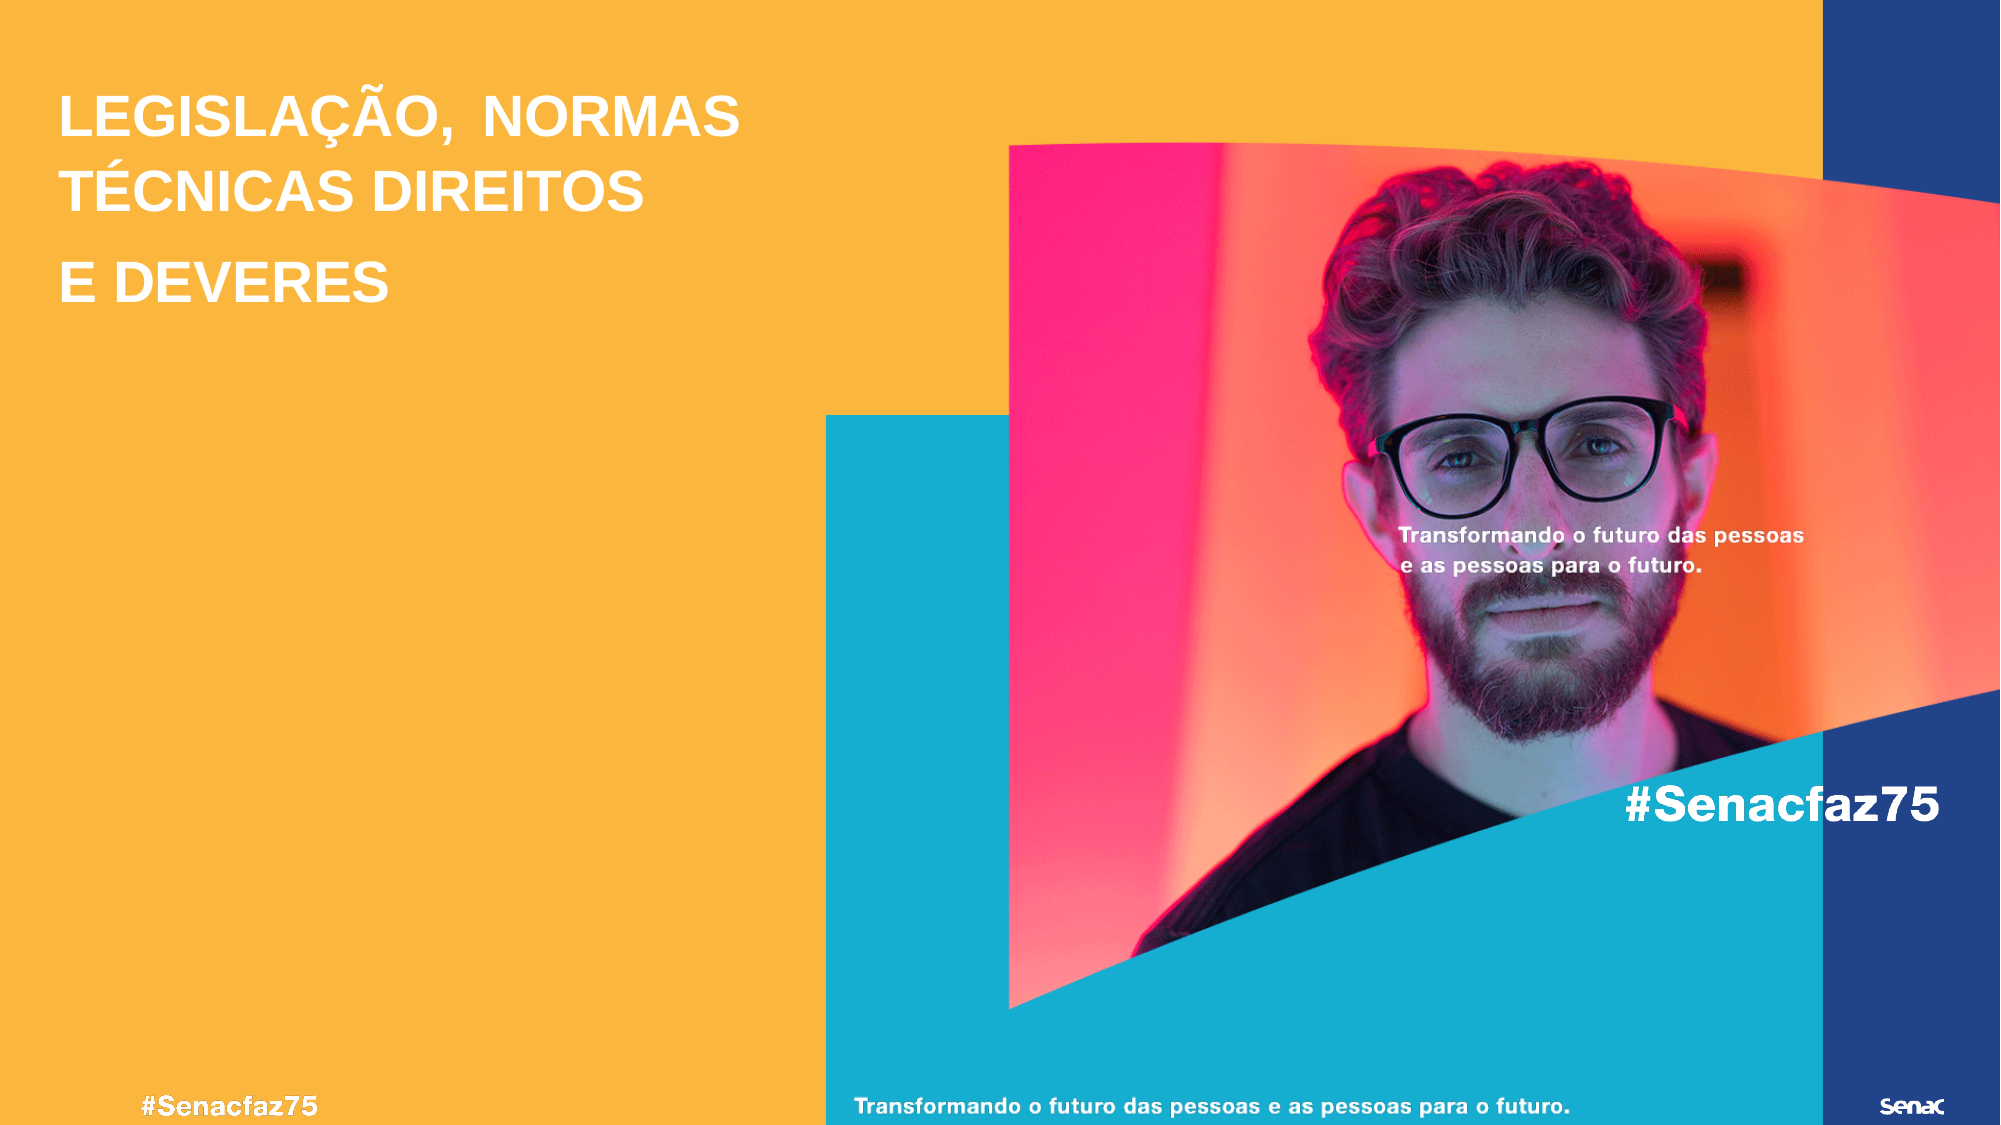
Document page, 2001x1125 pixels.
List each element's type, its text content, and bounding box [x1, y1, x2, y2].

text_box LEGISLAÇÃO, NORMAS TÉCNICAS DIREITOS E DEVERES [43, 65, 756, 322]
picture [0, 0, 2000, 1125]
